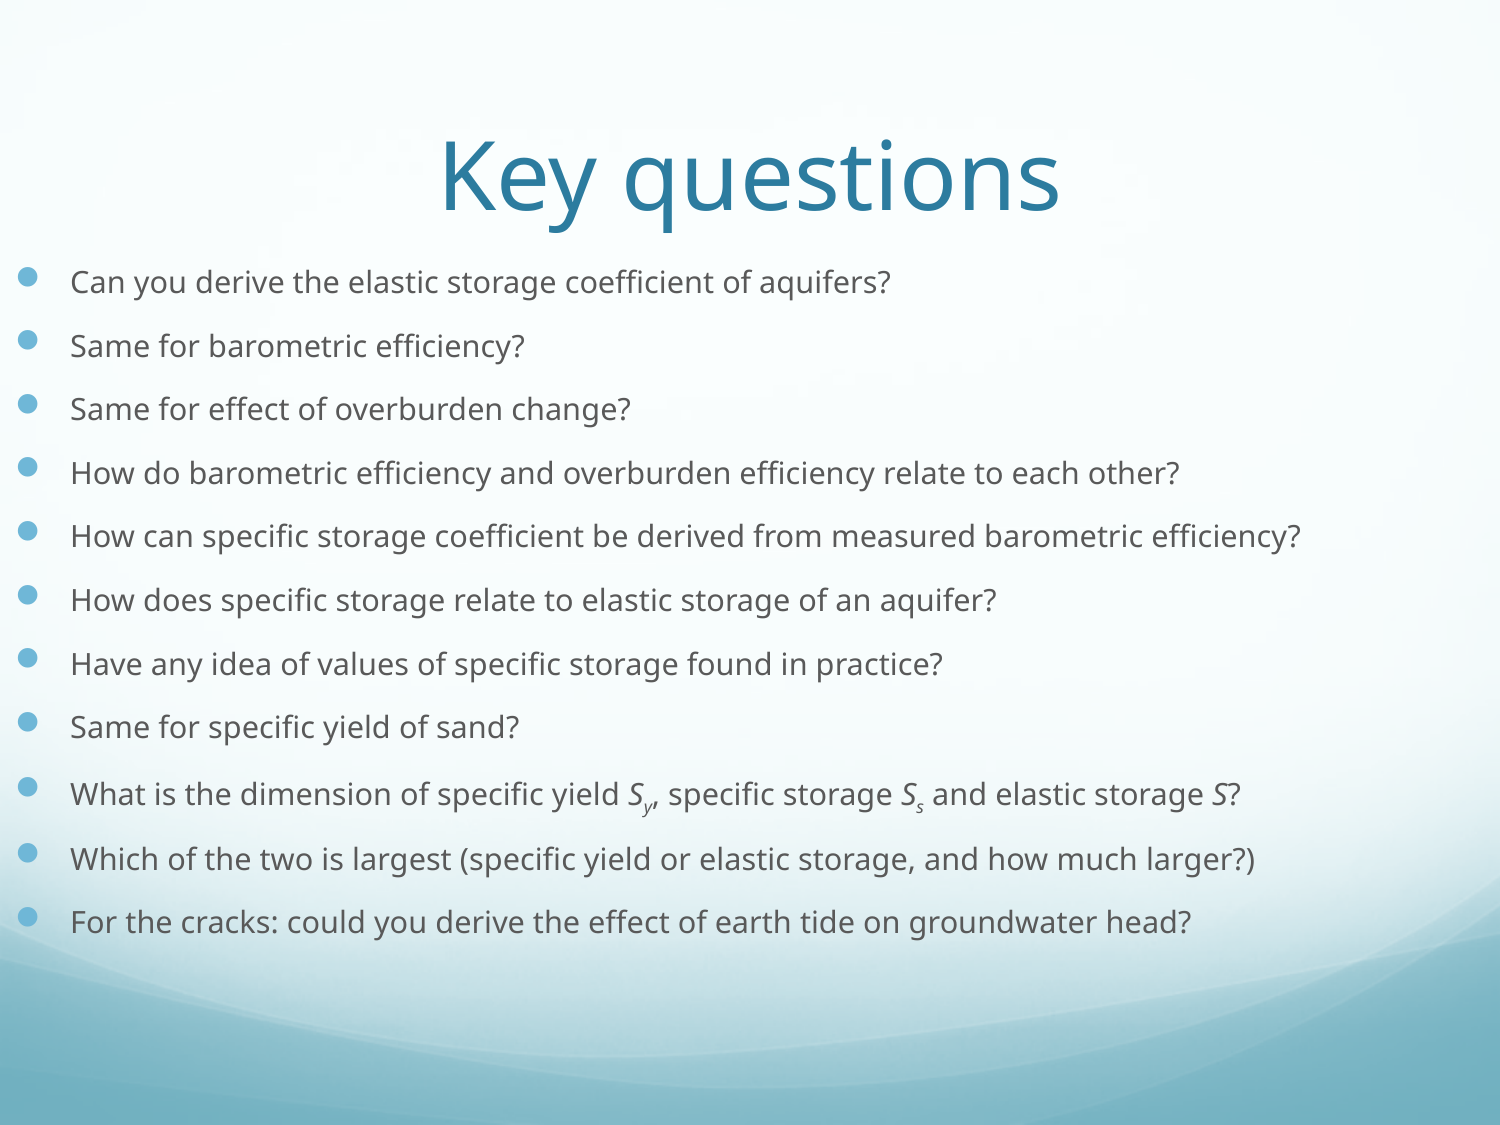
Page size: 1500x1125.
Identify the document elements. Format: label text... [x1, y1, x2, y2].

title Key questions [90, 17, 1410, 237]
list Can you derive the elastic storage coefficient of aquifers? Same for barometric efficiency? Same for effect of overburden change? How do barometric efficiency and overburden efficiency relate to each other? How can specific storage coefficient be derived from measured barometric efficiency? How does specific storage relate to elastic storage of an aquifer? Have any idea of values of specific storage found in practice? Same for specific yield of sand? What is the dimension of specific yield Sy, specific storage Ss and elastic storage S? Which of the two is largest (specific yield or elastic storage, and how much larger?) For the cracks: could you derive the effect of earth tide on groundwater head? [0, 262, 1320, 975]
